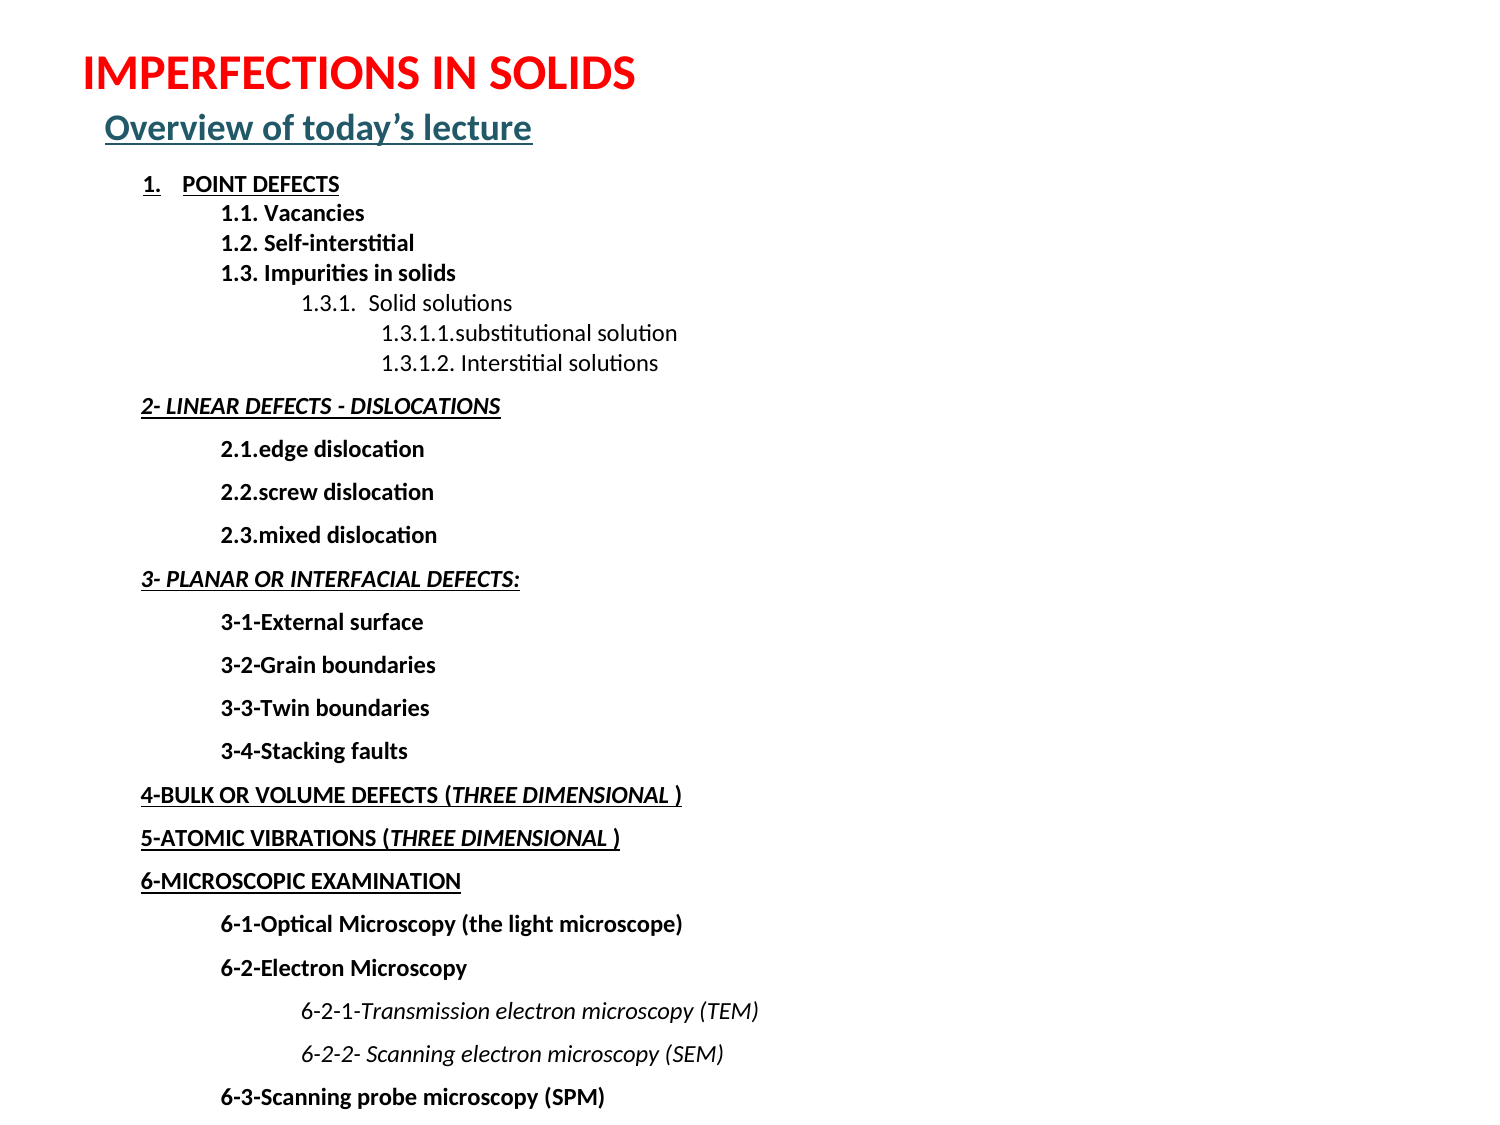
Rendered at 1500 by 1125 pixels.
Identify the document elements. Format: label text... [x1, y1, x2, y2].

text_box IMPERFECTIONS IN SOLIDS [67, 32, 652, 108]
text_box Overview of today’s lecture [89, 108, 548, 155]
picture [140, 155, 1186, 1125]
